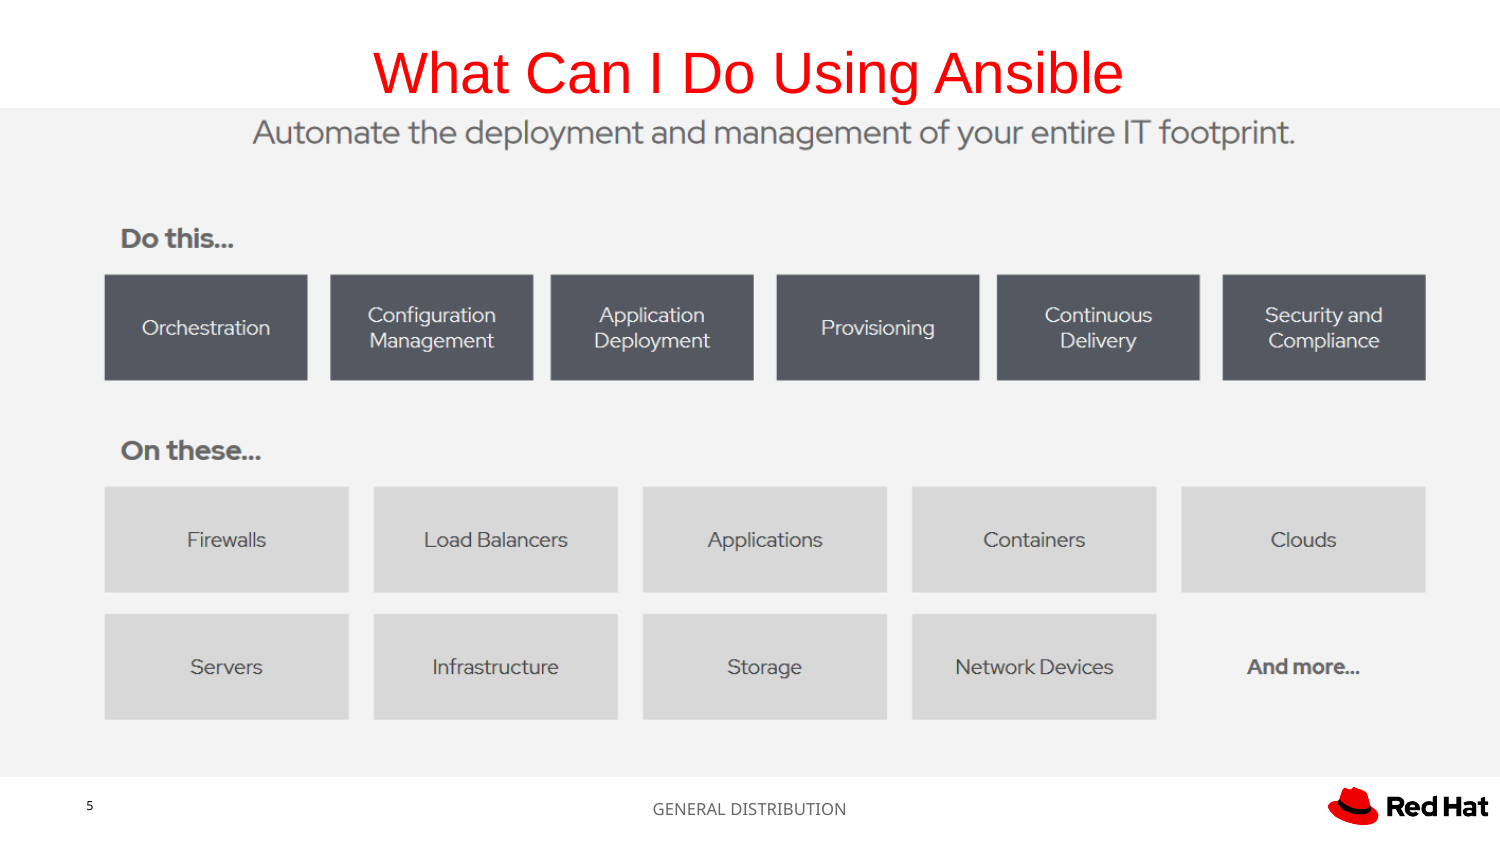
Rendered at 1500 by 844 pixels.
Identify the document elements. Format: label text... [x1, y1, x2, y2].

text_box What Can I Do Using Ansible [358, 28, 1142, 107]
picture [0, 108, 1500, 777]
picture [1328, 787, 1489, 825]
